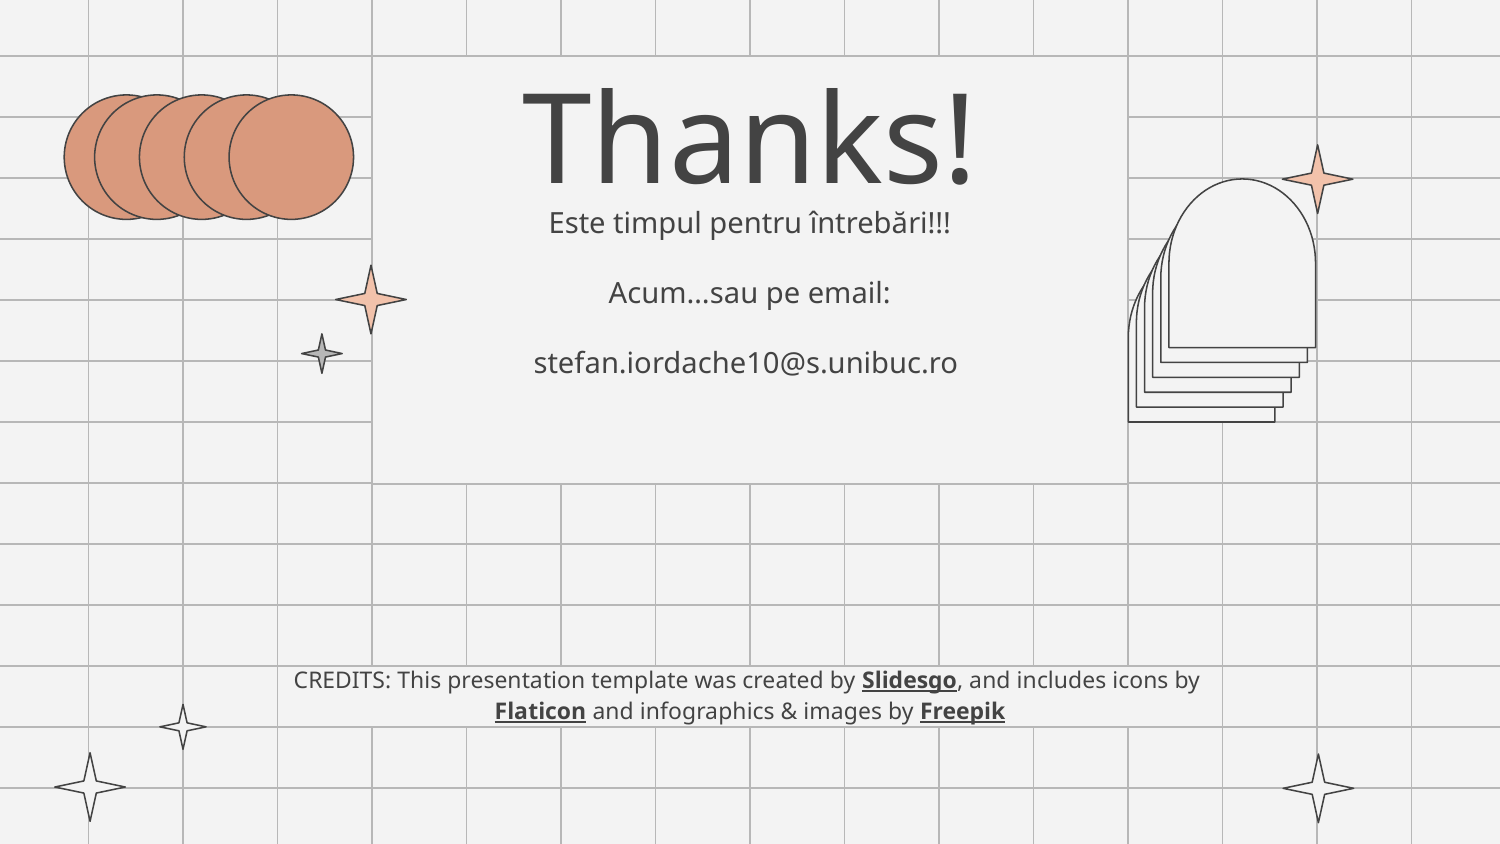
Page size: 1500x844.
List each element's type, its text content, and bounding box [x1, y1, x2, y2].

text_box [1127, 178, 1316, 423]
text_box [159, 704, 207, 750]
title Thanks! [432, 63, 1068, 205]
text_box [63, 94, 354, 220]
subtitle Este timpul pentru întrebări!!! Acum…sau pe email: stefan.iordache10@s.unibuc.ro [489, 189, 1011, 383]
text_box [372, 55, 1129, 484]
text_box [1292, 144, 1353, 208]
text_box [301, 265, 407, 374]
